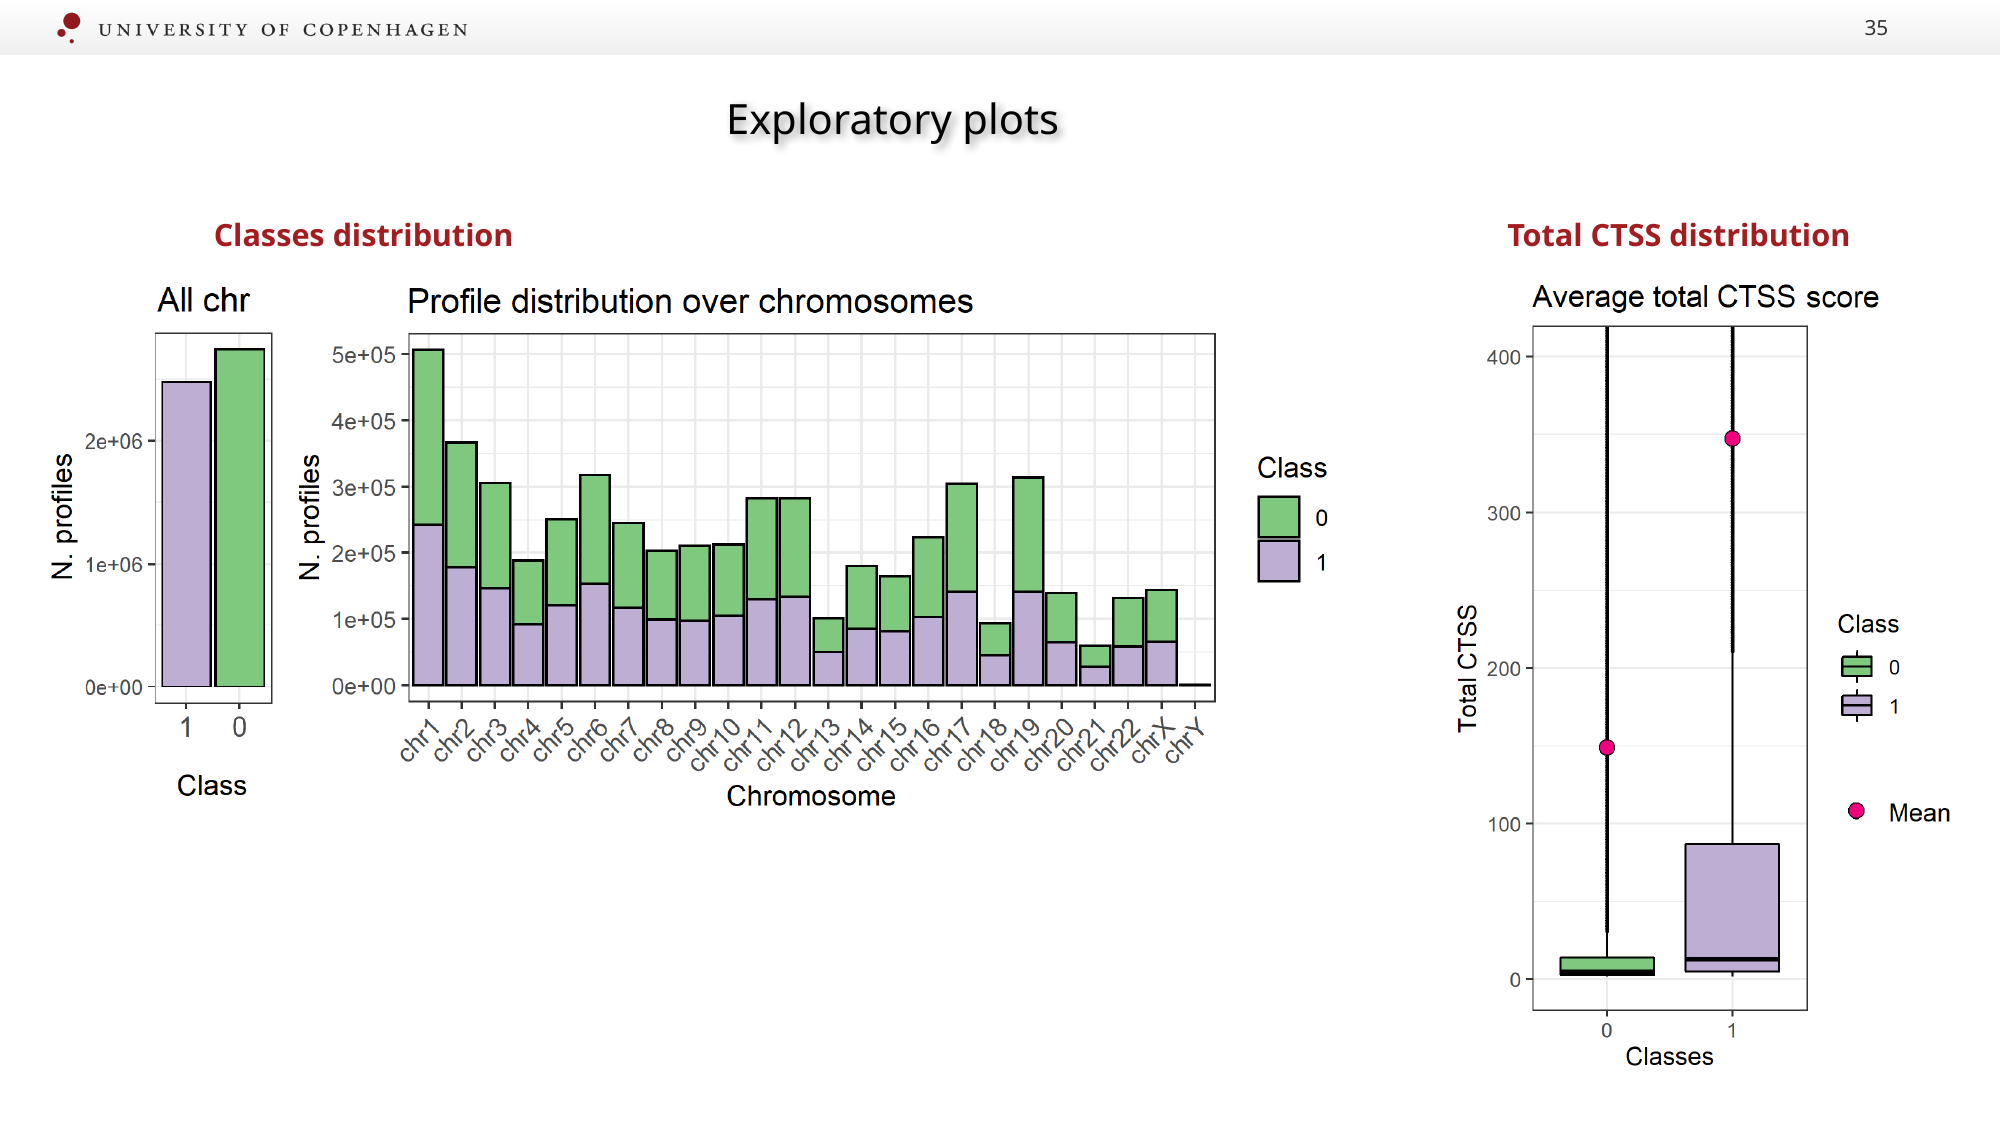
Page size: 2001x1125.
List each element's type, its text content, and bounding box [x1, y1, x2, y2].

picture [92, 15, 475, 42]
text_box Classes distribution [176, 208, 551, 260]
picture [1445, 272, 1954, 1082]
picture [15, 272, 1358, 825]
slide_number 34 [1840, 14, 1904, 43]
text_box Exploratory plots [711, 85, 1374, 150]
text_box Total CTSS distribution [1491, 208, 1867, 260]
